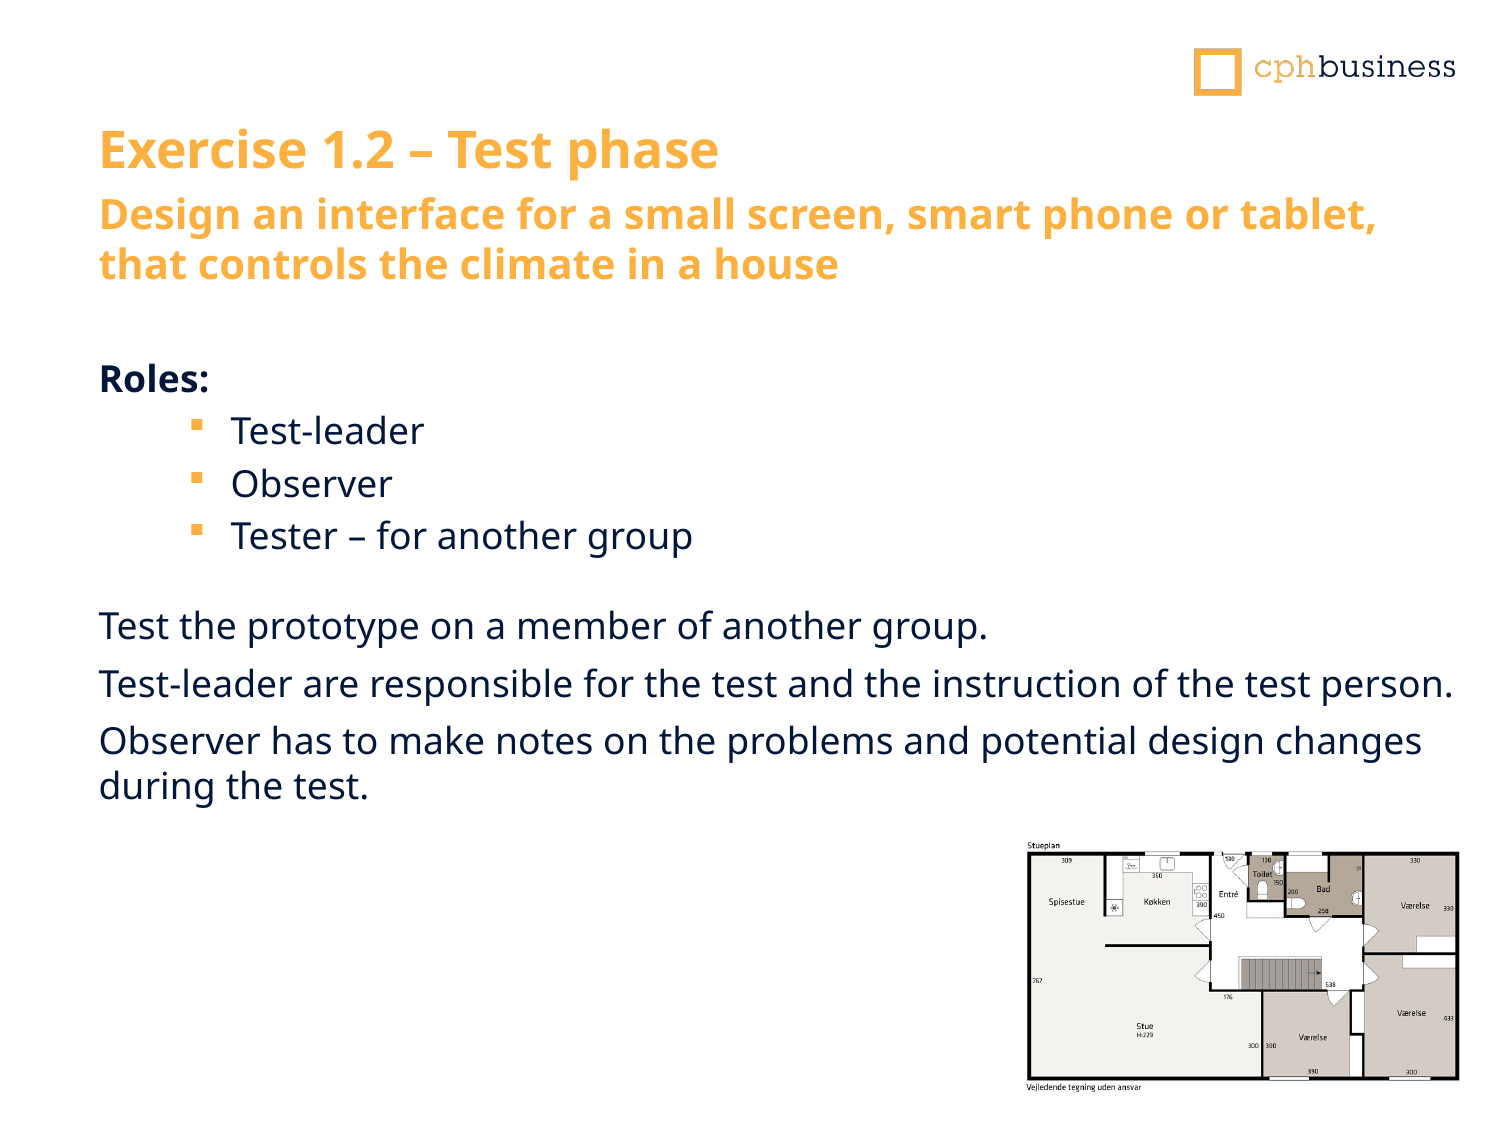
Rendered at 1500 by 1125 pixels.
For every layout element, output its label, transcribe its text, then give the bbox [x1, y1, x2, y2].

picture [1147, 1, 1500, 143]
list Exercise 1.2 – Test phase Design an interface for a small screen, smart phone or tablet, that controls the climate in a house [83, 109, 1411, 298]
list Roles: Test-leader Observer Tester – for another group Test the prototype on a member of another group. Test-leader are responsible for the test and the instruction of the test person. Observer has to make notes on the problems and potential design changes during the test. [83, 347, 1480, 1080]
picture [1018, 835, 1468, 1099]
